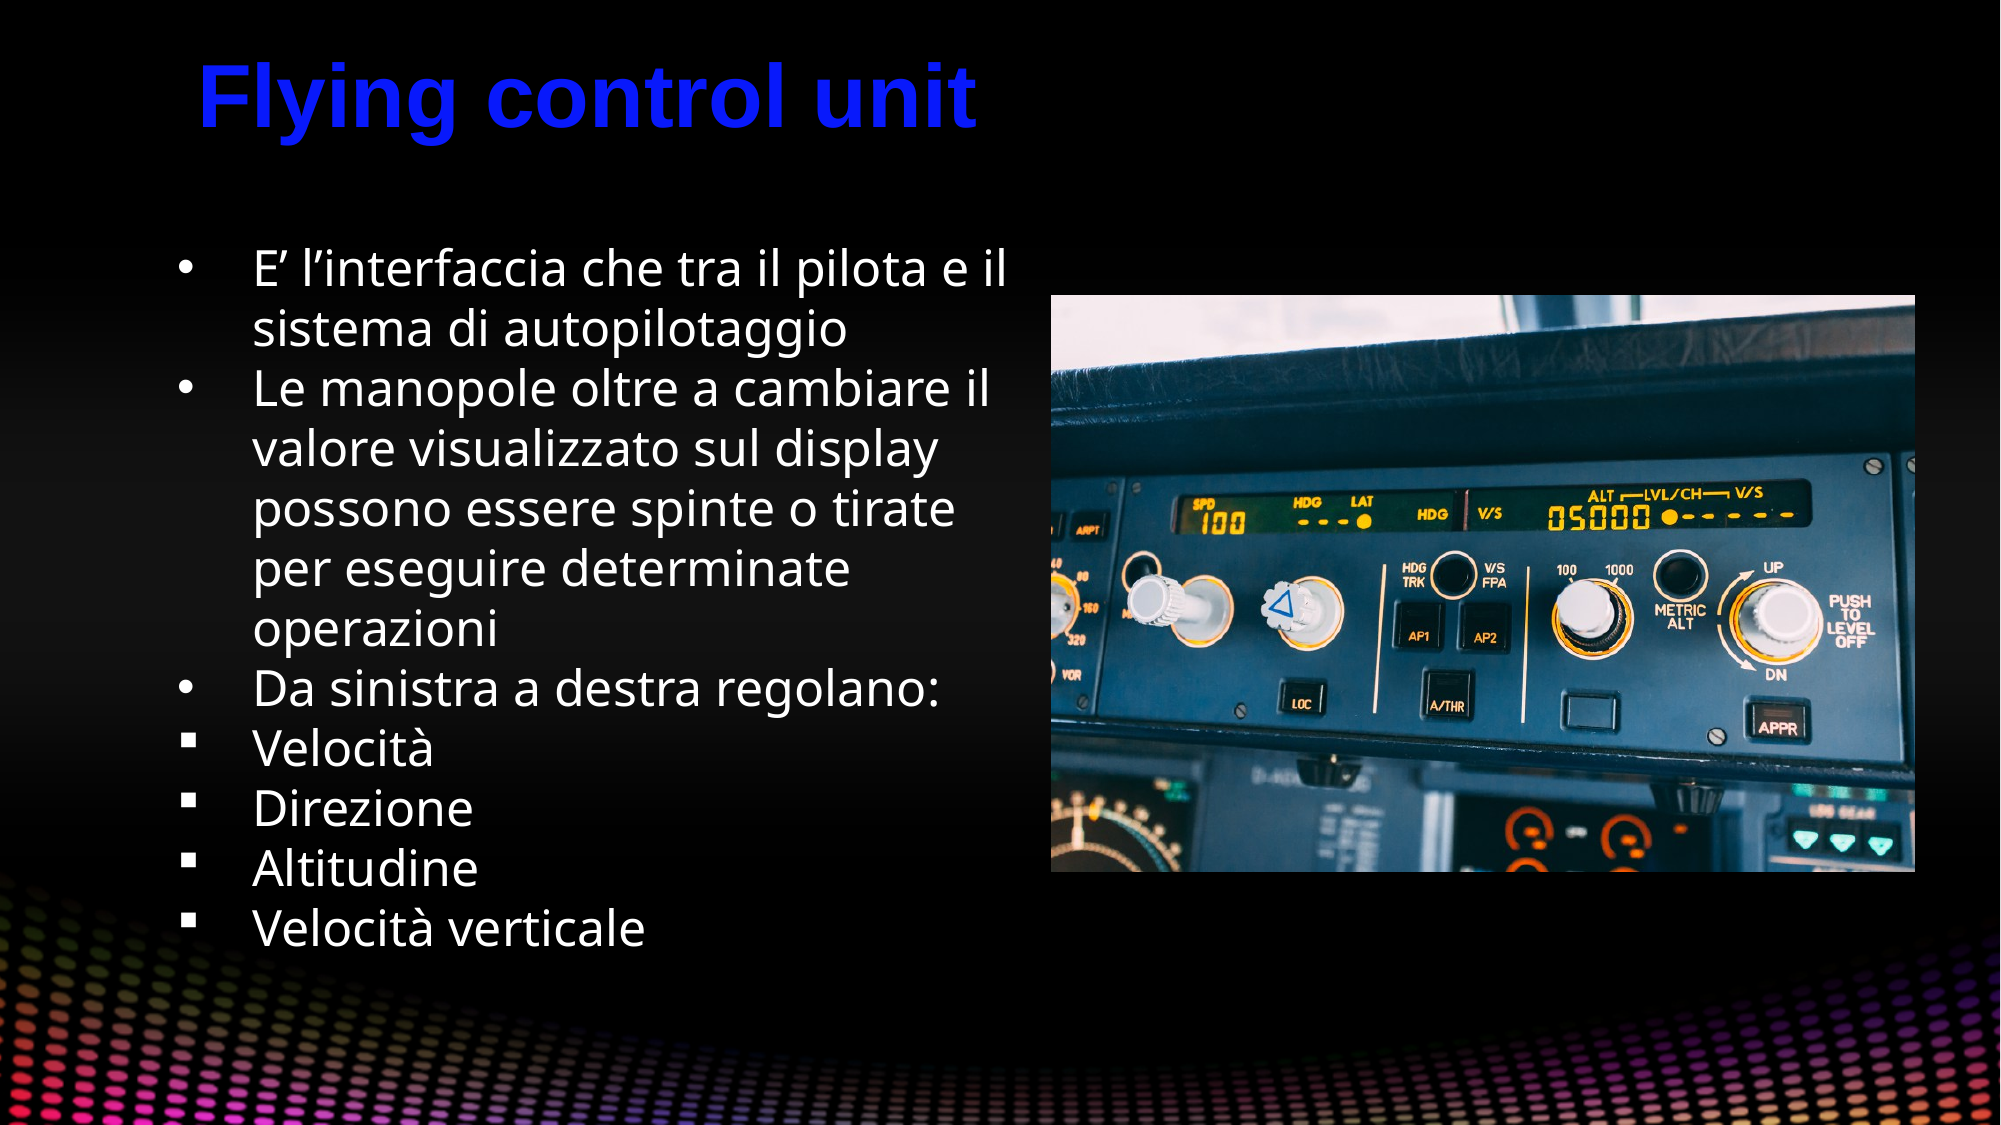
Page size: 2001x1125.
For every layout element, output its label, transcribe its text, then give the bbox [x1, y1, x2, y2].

list E’ l’interfaccia che tra il pilota e il sistema di autopilotaggio Le manopole oltre a cambiare il valore visualizzato sul display possono essere spinte o tirate per eseguire determinate operazioni Da sinistra a destra regolano: Velocità Direzione Altitudine Velocità verticale [177, 236, 1038, 978]
picture [0, 0, 2001, 1125]
title Flying control unit [177, 0, 1920, 184]
